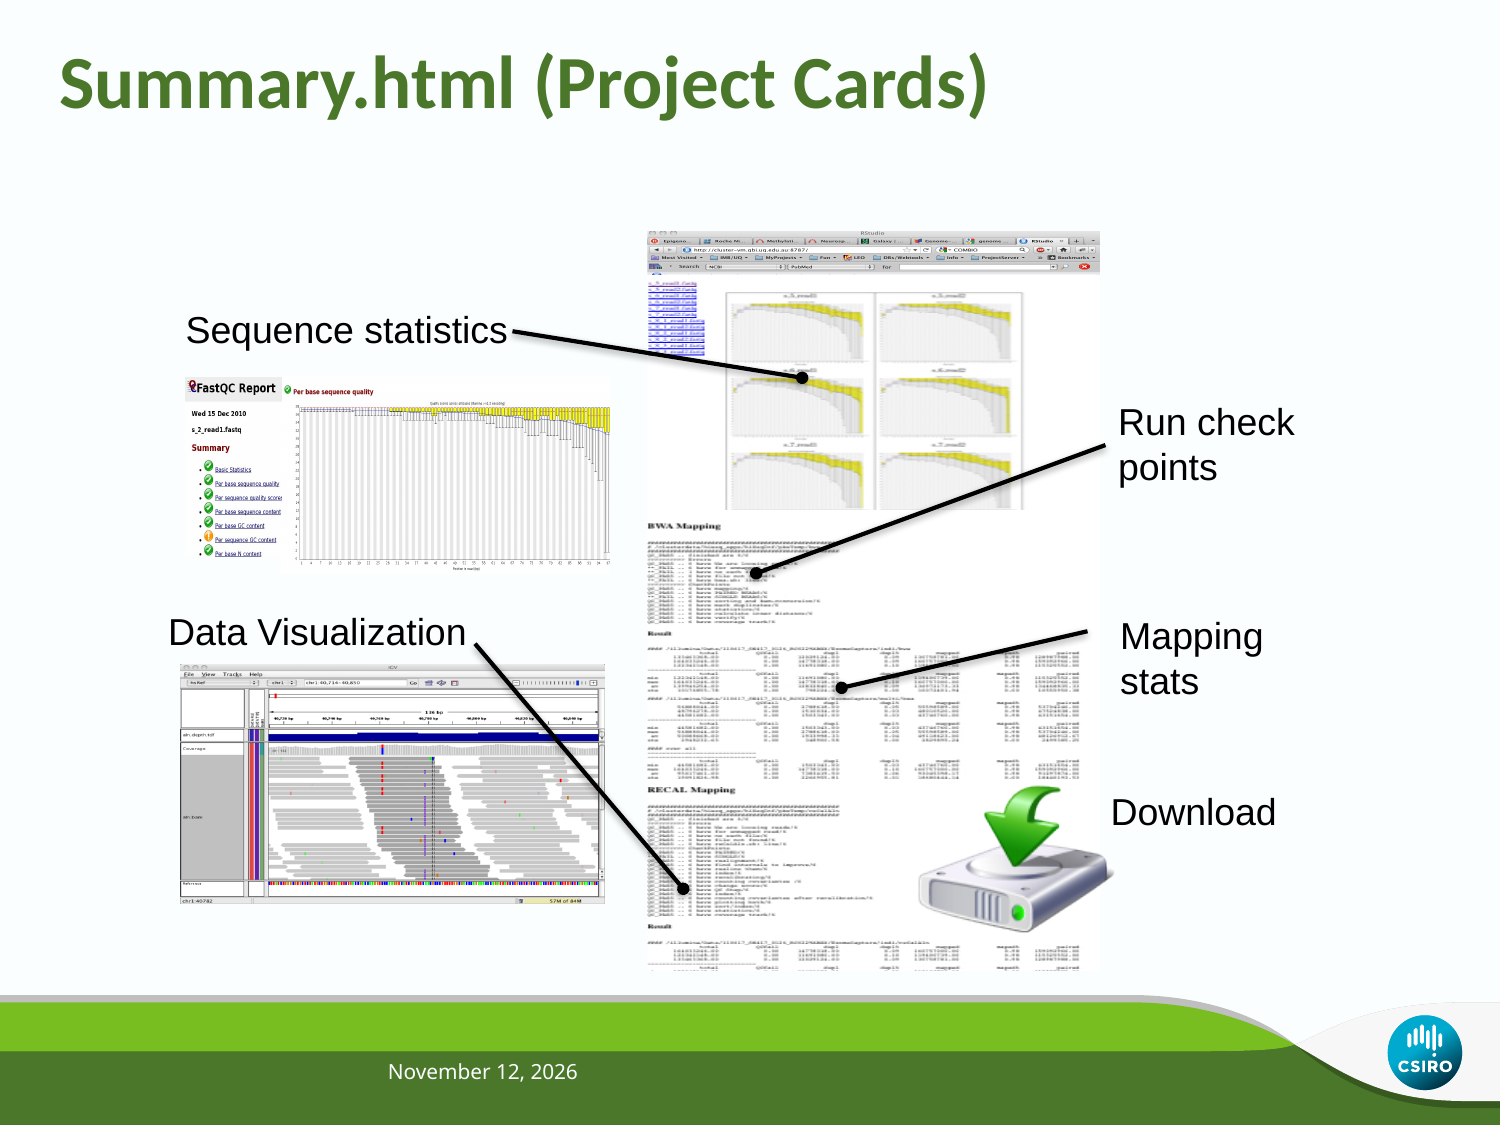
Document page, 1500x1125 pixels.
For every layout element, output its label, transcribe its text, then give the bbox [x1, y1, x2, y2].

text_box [165, 600, 606, 904]
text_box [647, 231, 1101, 971]
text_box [512, 330, 803, 378]
text_box Mapping stats [1105, 604, 1340, 710]
text_box Run check points [1105, 390, 1321, 496]
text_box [170, 298, 610, 574]
text_box Download [1197, 780, 1292, 841]
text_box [456, 661, 702, 871]
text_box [755, 444, 1106, 574]
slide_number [372, 1042, 657, 1103]
picture [870, 780, 1196, 939]
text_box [841, 630, 1088, 688]
title Summary.html (Project Cards) [58, 44, 1448, 186]
